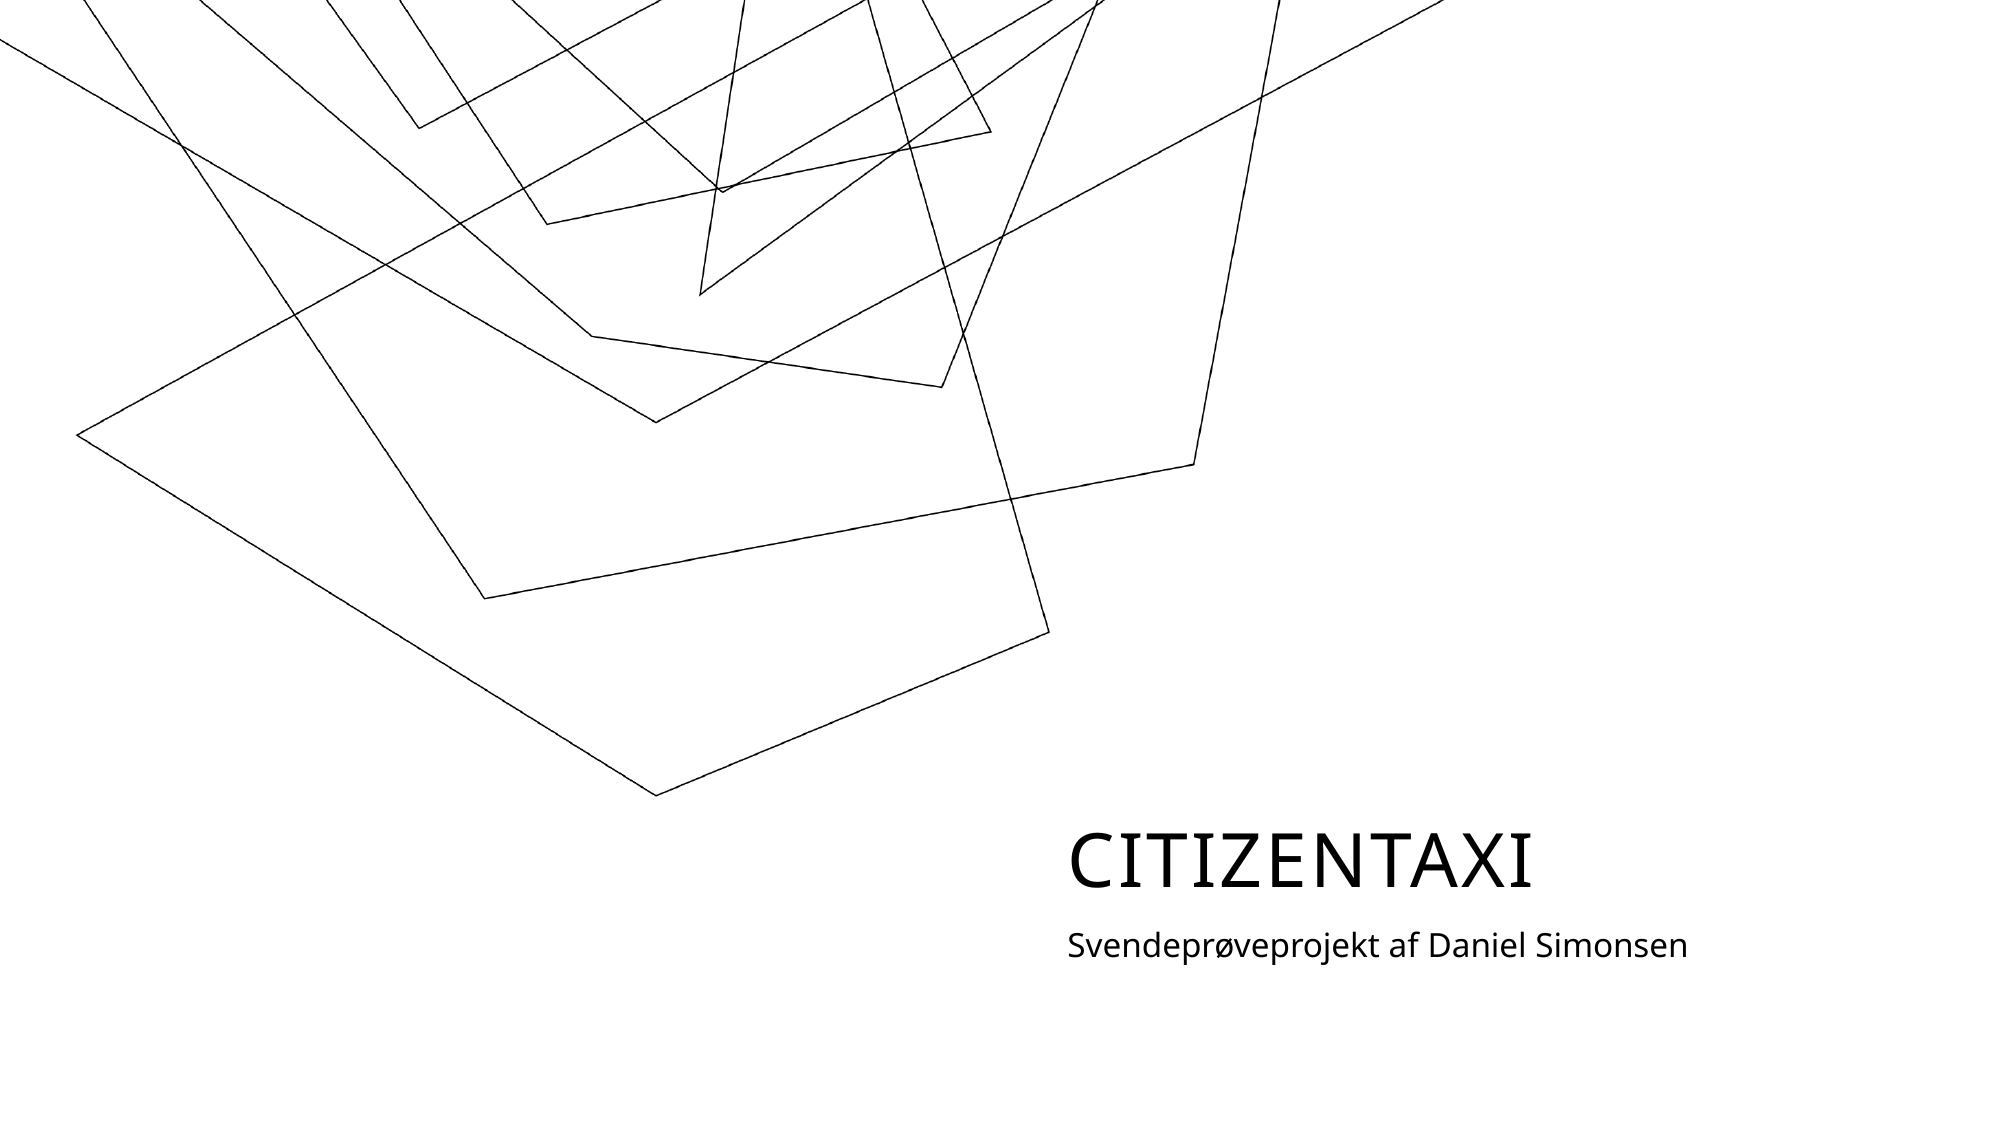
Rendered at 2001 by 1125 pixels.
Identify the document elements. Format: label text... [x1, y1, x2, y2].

subtitle Svendeprøveprojekt af Daniel Simonsen [1052, 916, 1864, 982]
title Citizentaxi [1052, 727, 1864, 912]
picture [0, 0, 1557, 830]
